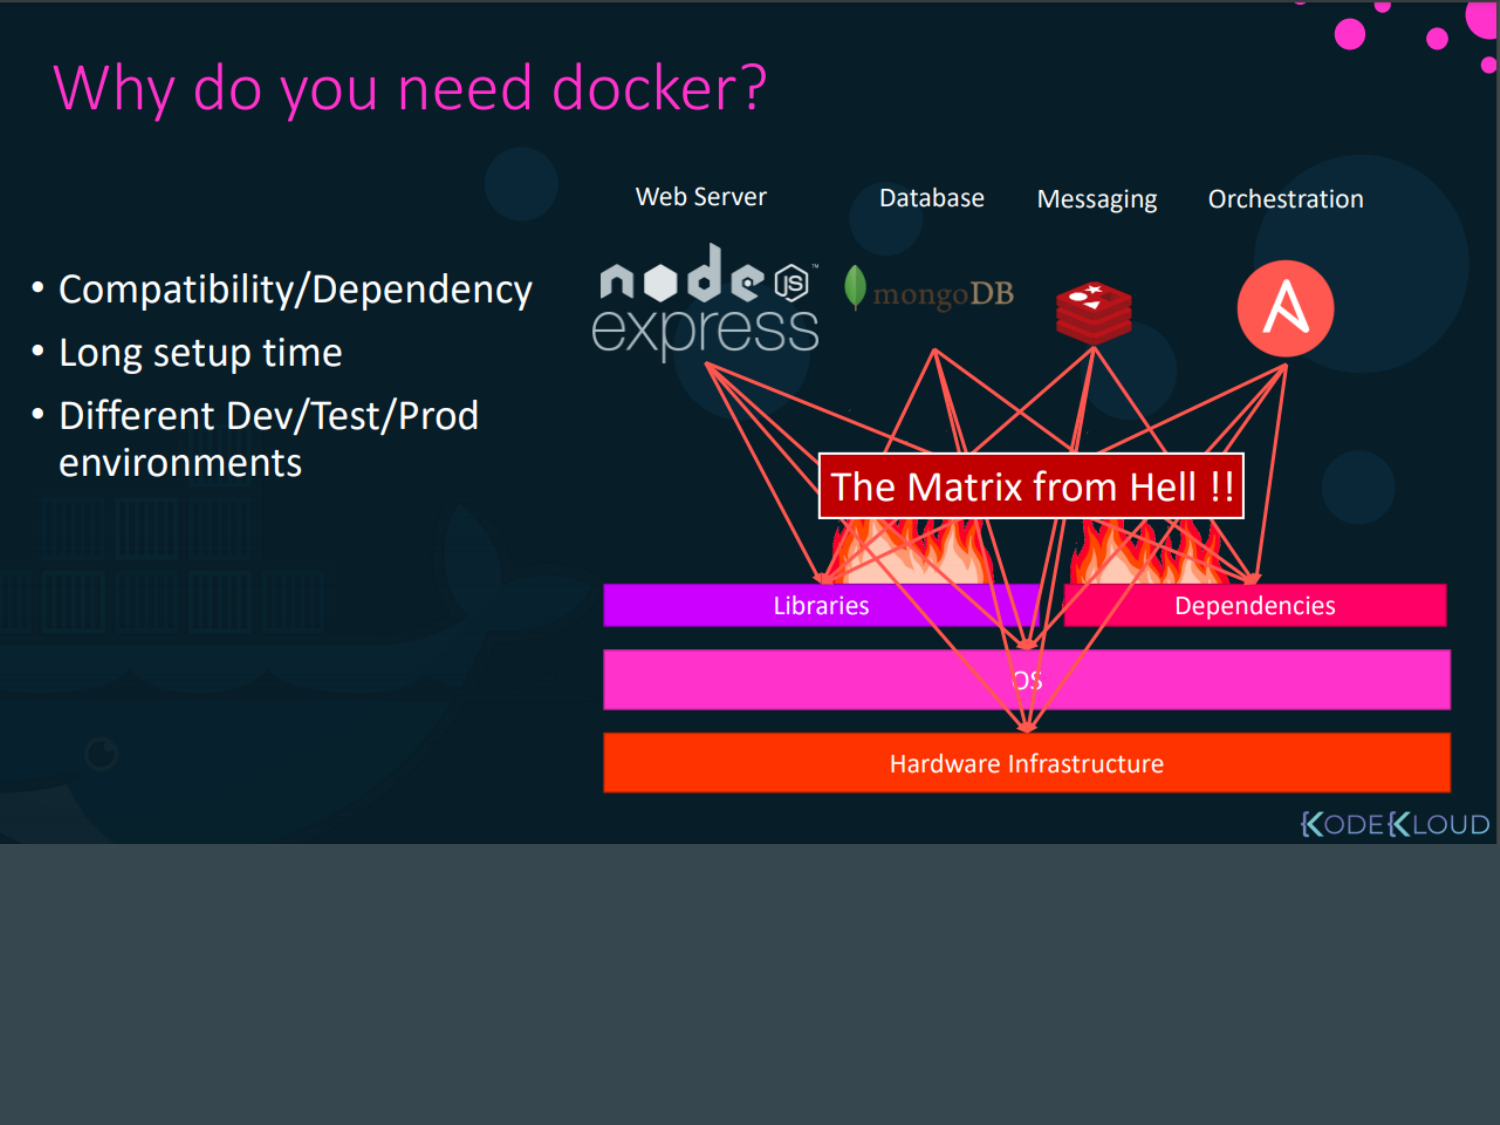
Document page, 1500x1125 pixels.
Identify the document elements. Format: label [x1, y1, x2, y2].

picture [0, 0, 1500, 844]
